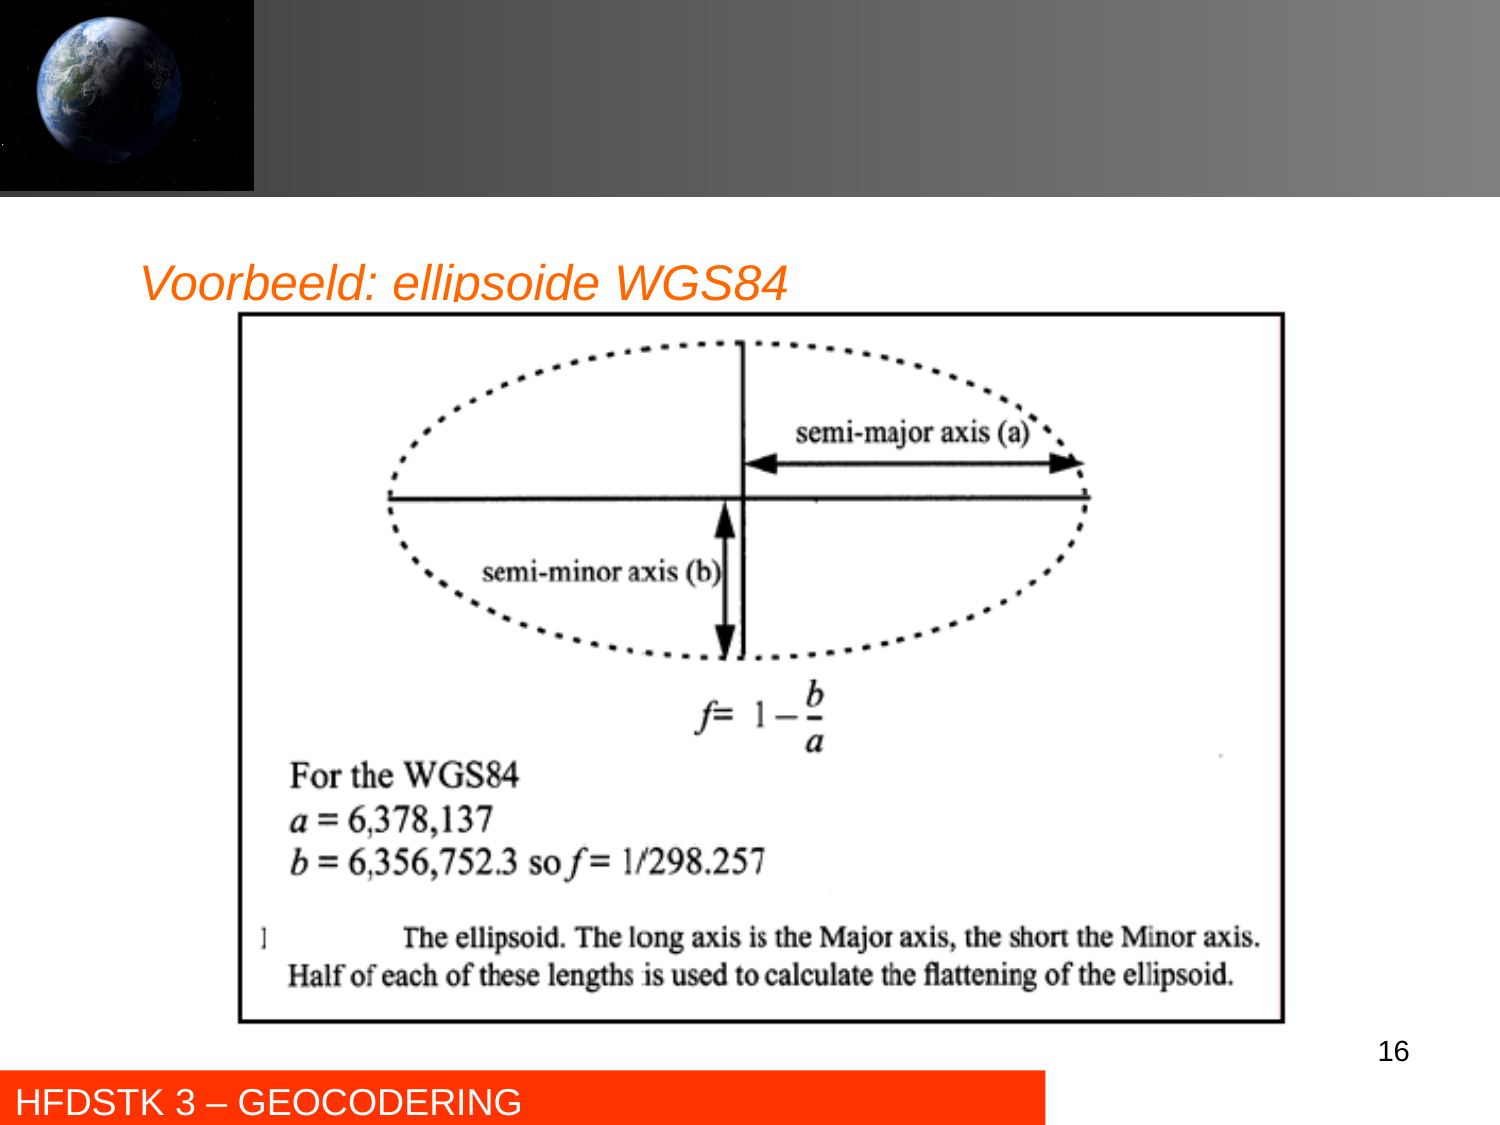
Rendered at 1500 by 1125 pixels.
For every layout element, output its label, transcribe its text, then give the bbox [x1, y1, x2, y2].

picture [0, 0, 255, 191]
picture [229, 302, 1294, 1037]
text_box HFDSTK 3 – GEOCODERING [0, 1070, 1034, 1125]
text_box Voorbeeld: ellipsoide WGS84 [123, 243, 1199, 319]
slide_number 16 [1074, 1024, 1425, 1103]
text_box [1034, 1070, 1046, 1125]
text_box [256, 0, 1500, 197]
